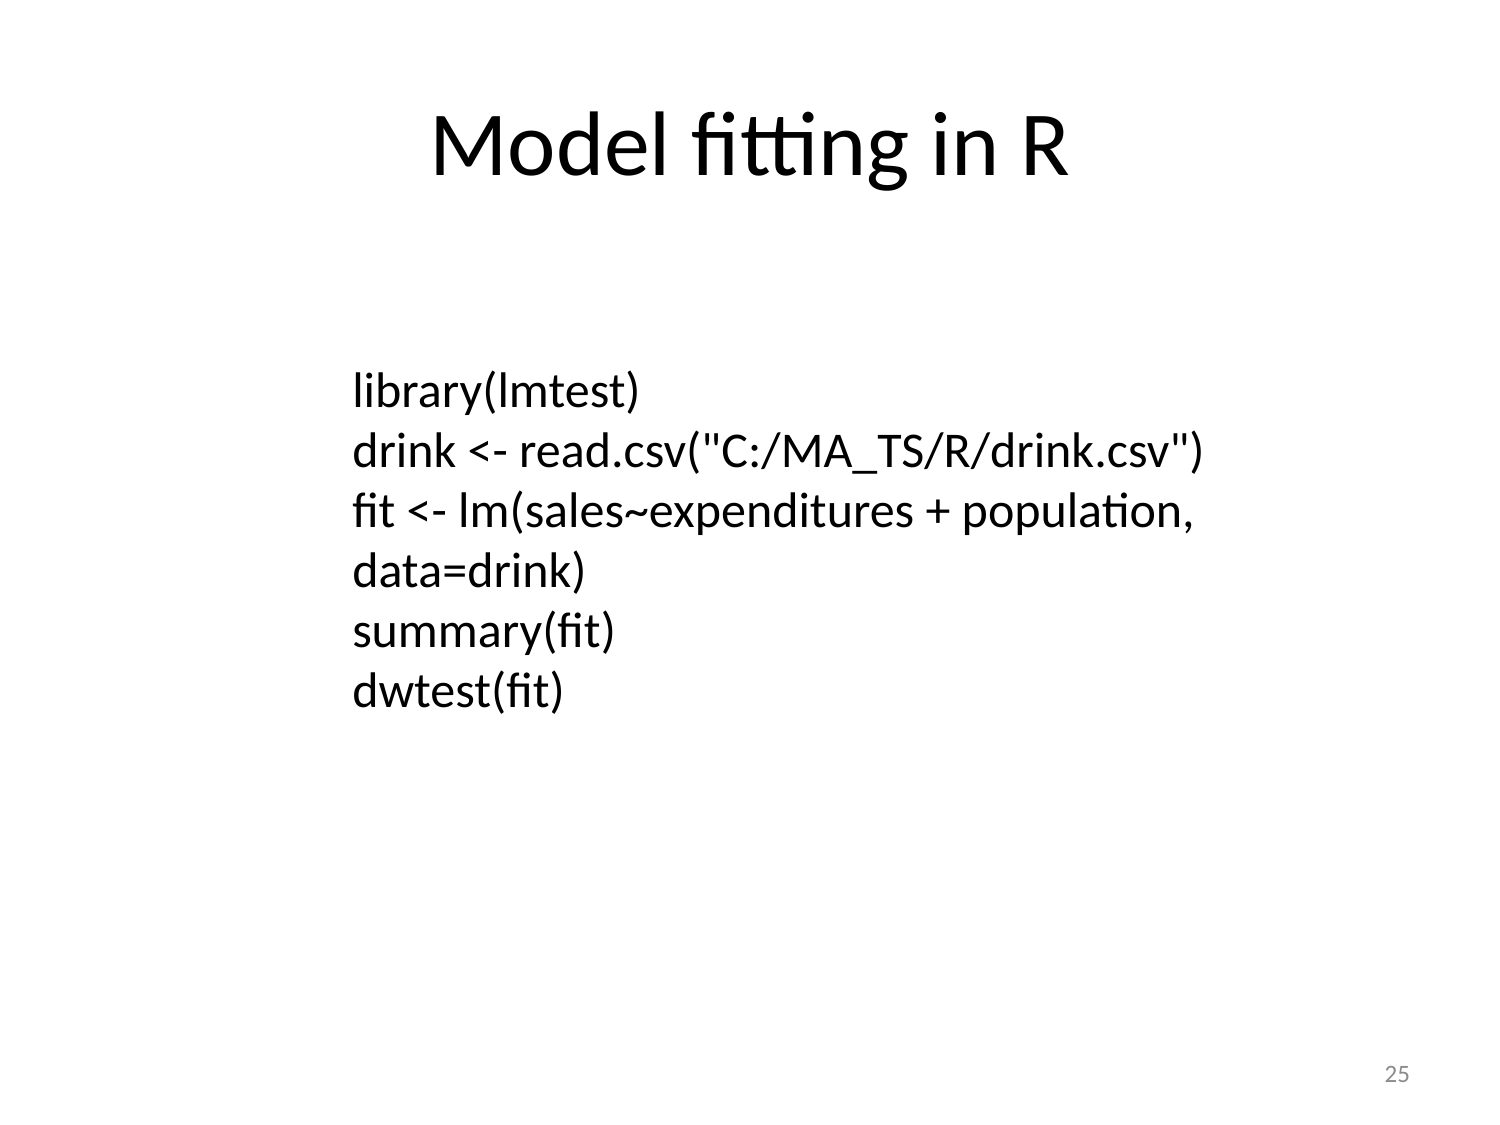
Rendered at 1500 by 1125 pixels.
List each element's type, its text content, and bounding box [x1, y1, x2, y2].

text_box library(lmtest) drink <- read.csv("C:/MA_TS/R/drink.csv") fit <- lm(sales~expenditures + population, data=drink) summary(fit) dwtest(fit) [337, 349, 1263, 725]
title Model fitting in R [75, 45, 1425, 233]
slide_number 25 [1074, 1042, 1425, 1103]
